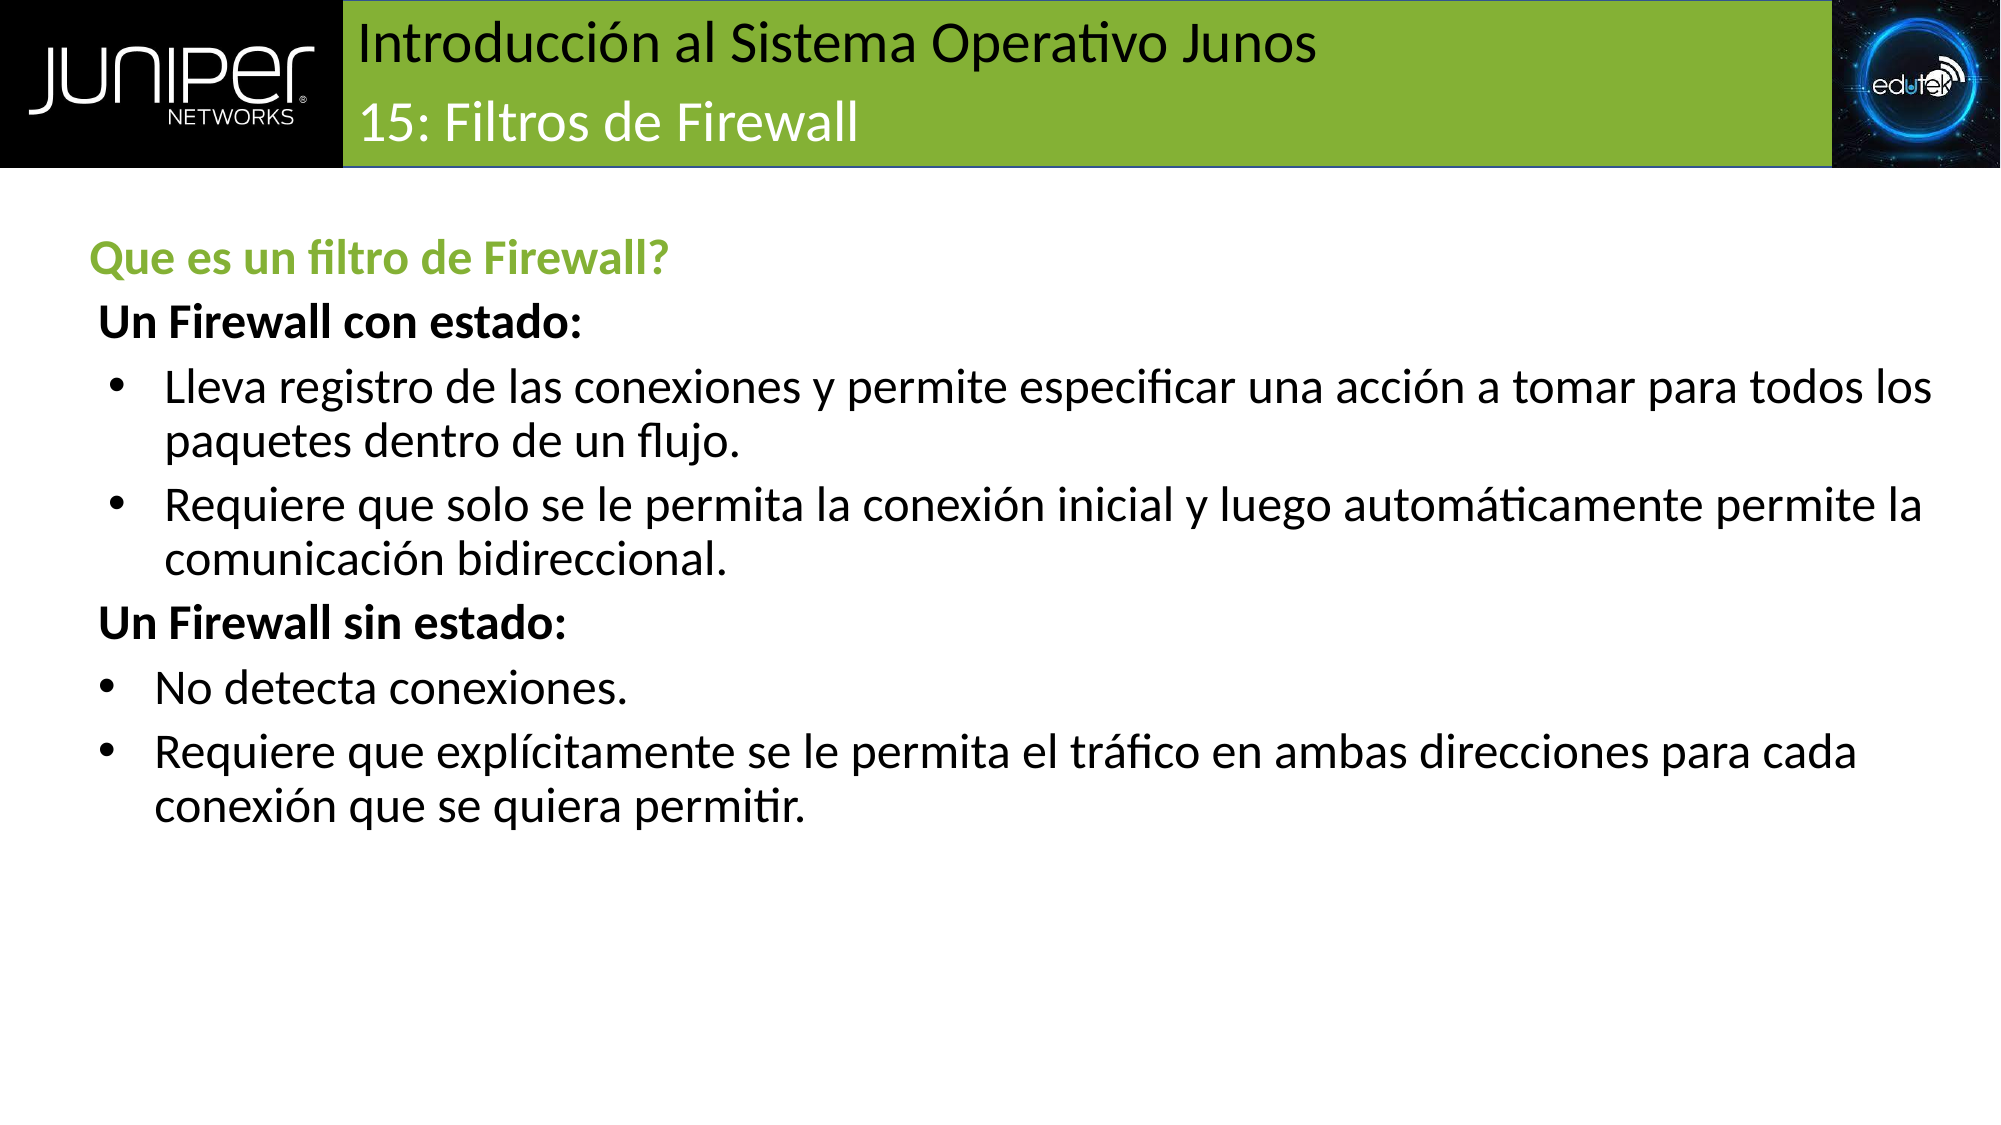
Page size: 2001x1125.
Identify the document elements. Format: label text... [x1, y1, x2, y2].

picture [1832, 84, 2000, 168]
list 15: Filtros de Firewall [342, 83, 1606, 168]
picture [0, 0, 343, 168]
list Que es un filtro de Firewall? Un Firewall con estado: Lleva registro de las conexiones y permite especificar una acción a tomar para todos los paquetes dentro de un flujo. Requiere que solo se le permita la conexión inicial y luego automáticamente permite la comunicación bidireccional. Un Firewall sin estado: No detecta conexiones. Requiere que explícitamente se le permita el tráfico en ambas direcciones para cada conexión que se quiera permitir. [74, 223, 1949, 938]
title Introducción al Sistema Operativo Junos [342, 3, 2000, 84]
